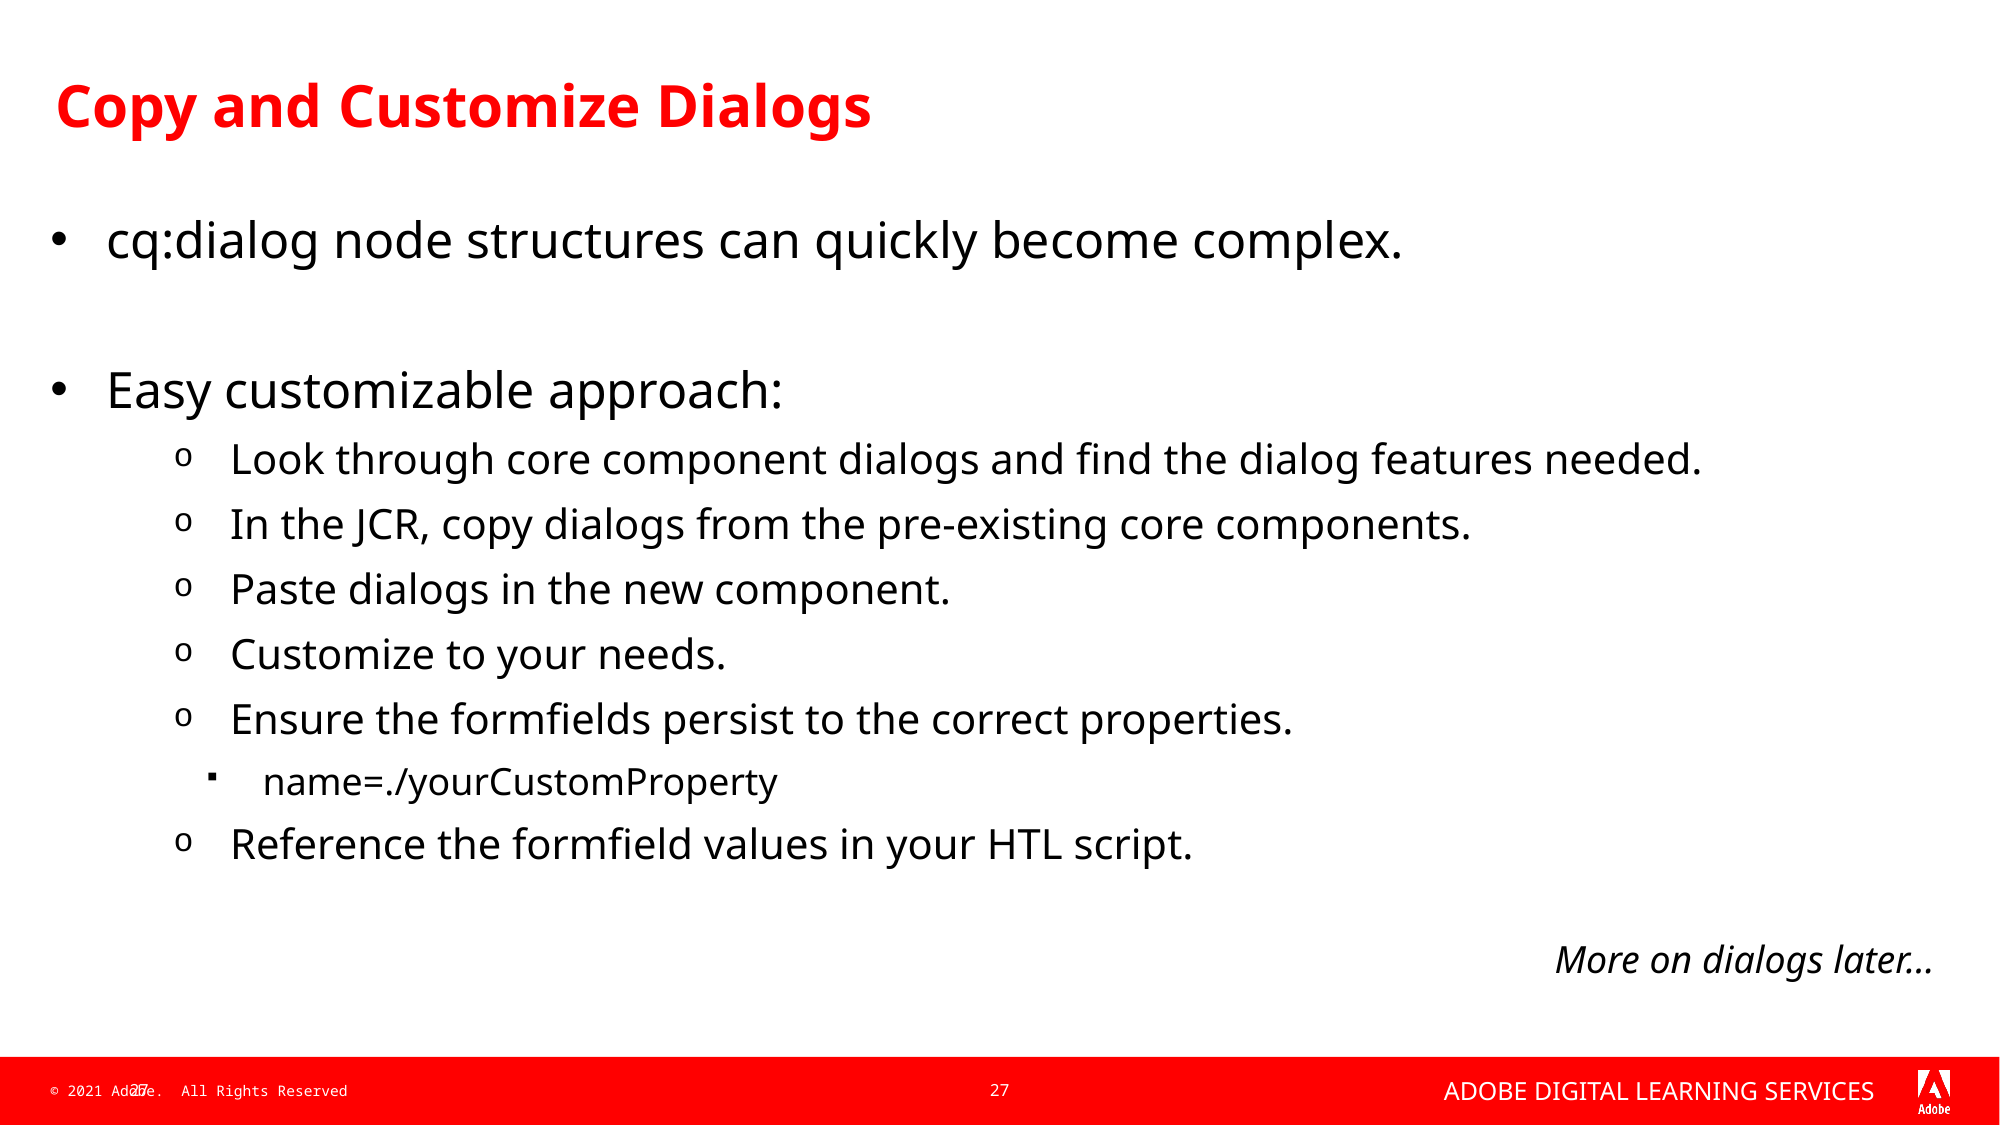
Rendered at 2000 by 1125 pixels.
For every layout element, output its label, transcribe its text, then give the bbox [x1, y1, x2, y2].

picture [1918, 1070, 1950, 1114]
title Copy and Customize Dialogs [47, 51, 1933, 158]
text_box More on dialogs later… [1539, 928, 1950, 988]
list cq:dialog node structures can quickly become complex. Easy customizable approach: Look through core component dialogs and find the dialog features needed. In the JCR, copy dialogs from the pre-existing core components. Paste dialogs in the new component. Customize to your needs. Ensure the formfields persist to the correct properties. name=./yourCustomProperty Reference the formfield values in your HTL script. [50, 200, 1940, 1016]
slide_number 27 [0, 1077, 167, 1105]
